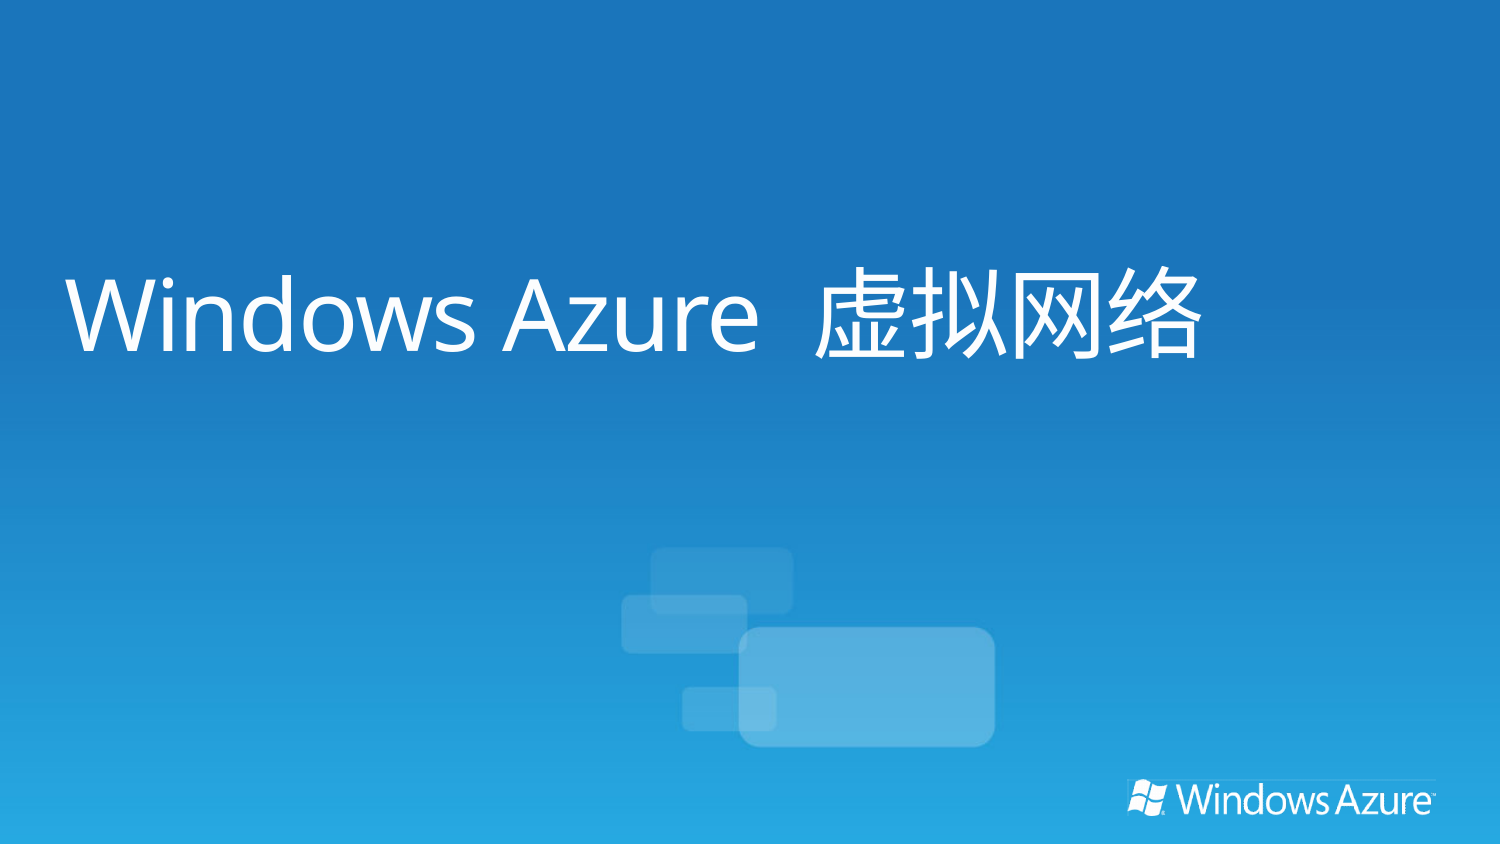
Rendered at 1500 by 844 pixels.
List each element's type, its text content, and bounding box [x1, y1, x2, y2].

list Windows Azure 虚拟网络 [64, 234, 1381, 404]
picture [0, 0, 1500, 844]
